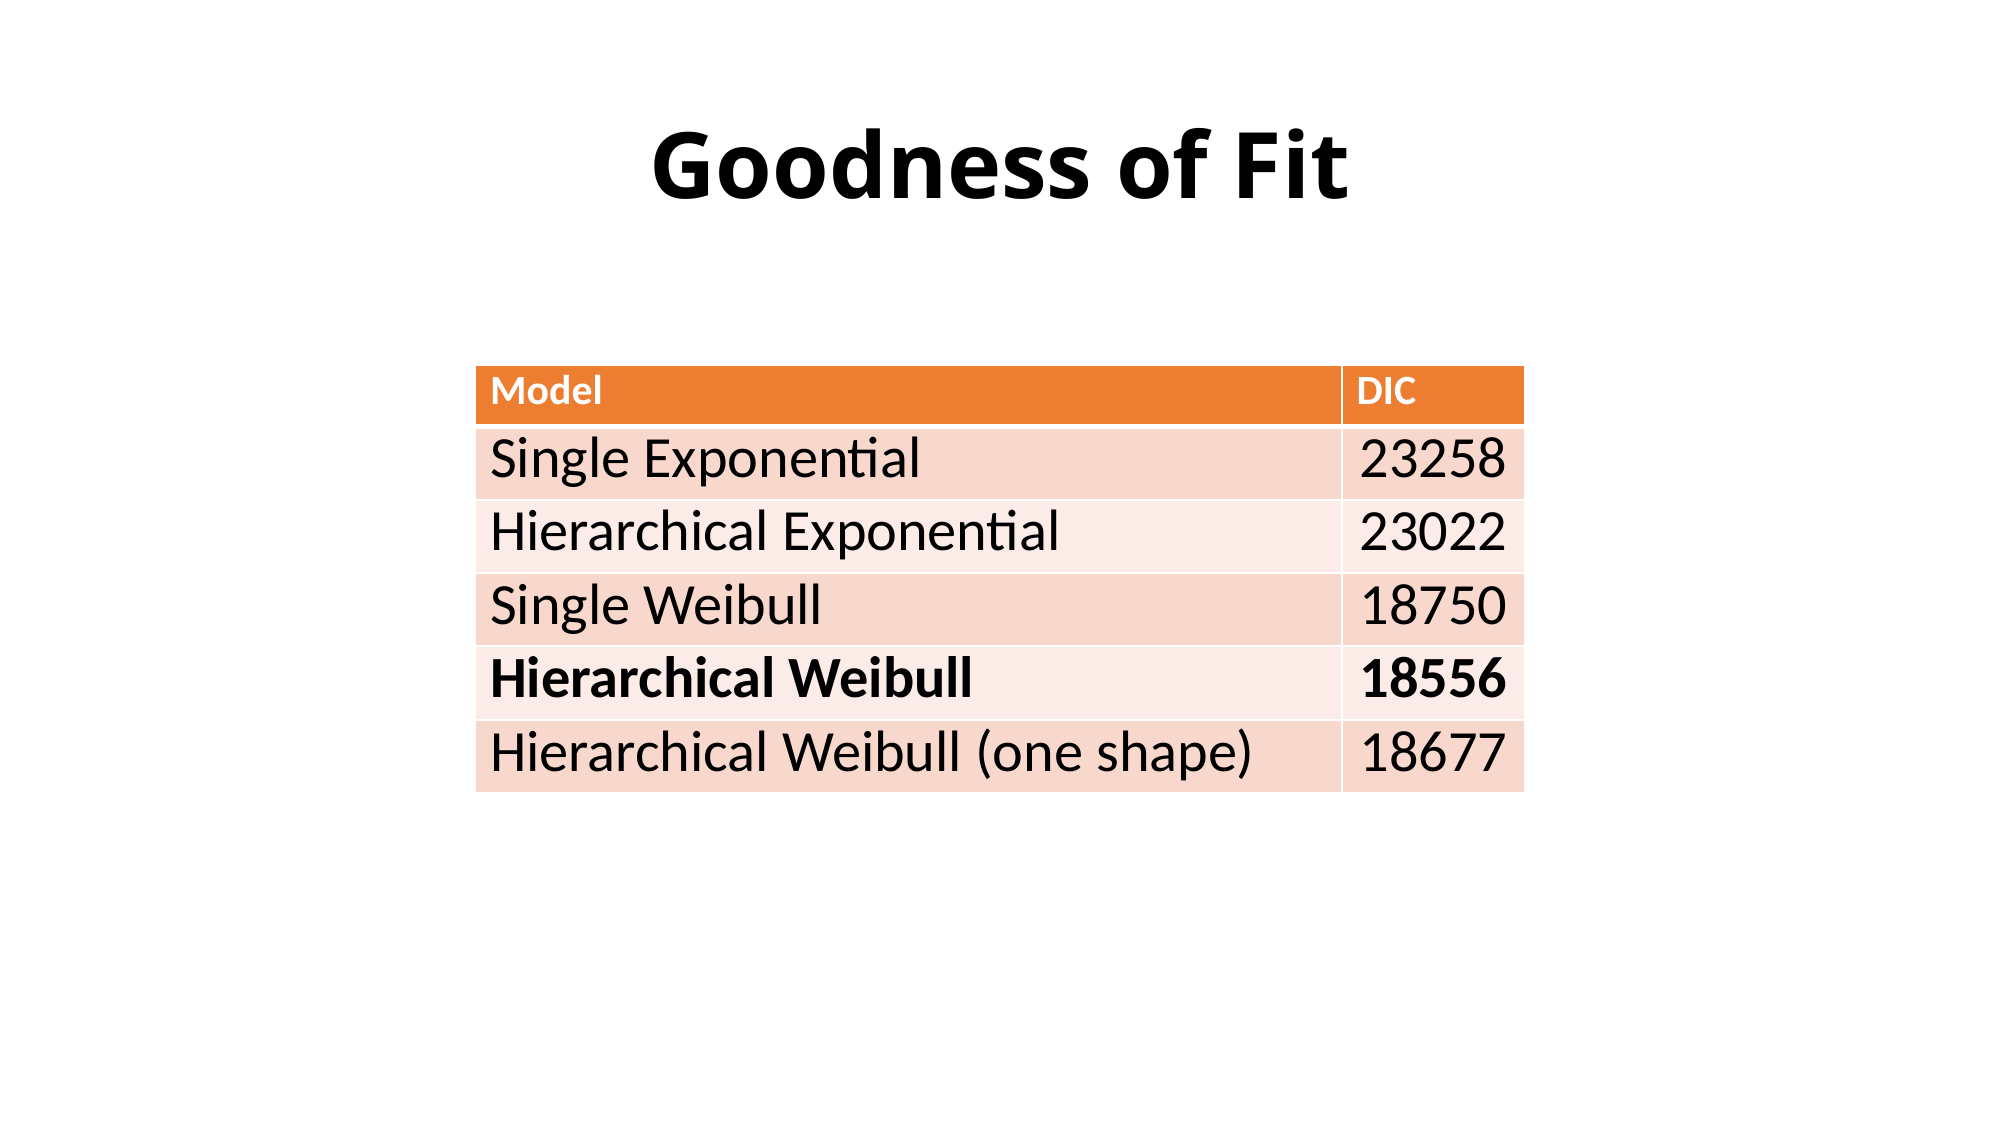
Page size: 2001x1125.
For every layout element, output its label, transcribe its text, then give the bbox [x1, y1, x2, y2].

table_header Model [476, 366, 1341, 424]
table_cell Single Weibull [476, 574, 1341, 645]
table_cell 18556 [1343, 647, 1524, 719]
table_cell 18750 [1343, 574, 1524, 645]
table_cell 18677 [1343, 721, 1524, 792]
table_cell Hierarchical Weibull (one shape) [476, 721, 1341, 792]
table_cell Single Exponential [476, 429, 1341, 499]
table_header DIC [1343, 366, 1524, 424]
title Goodness of Fit [137, 59, 1863, 278]
table_cell Hierarchical Exponential [476, 501, 1341, 572]
table_cell 23258 [1343, 429, 1524, 499]
table_cell Hierarchical Weibull [476, 647, 1341, 719]
table_cell 23022 [1343, 501, 1524, 572]
